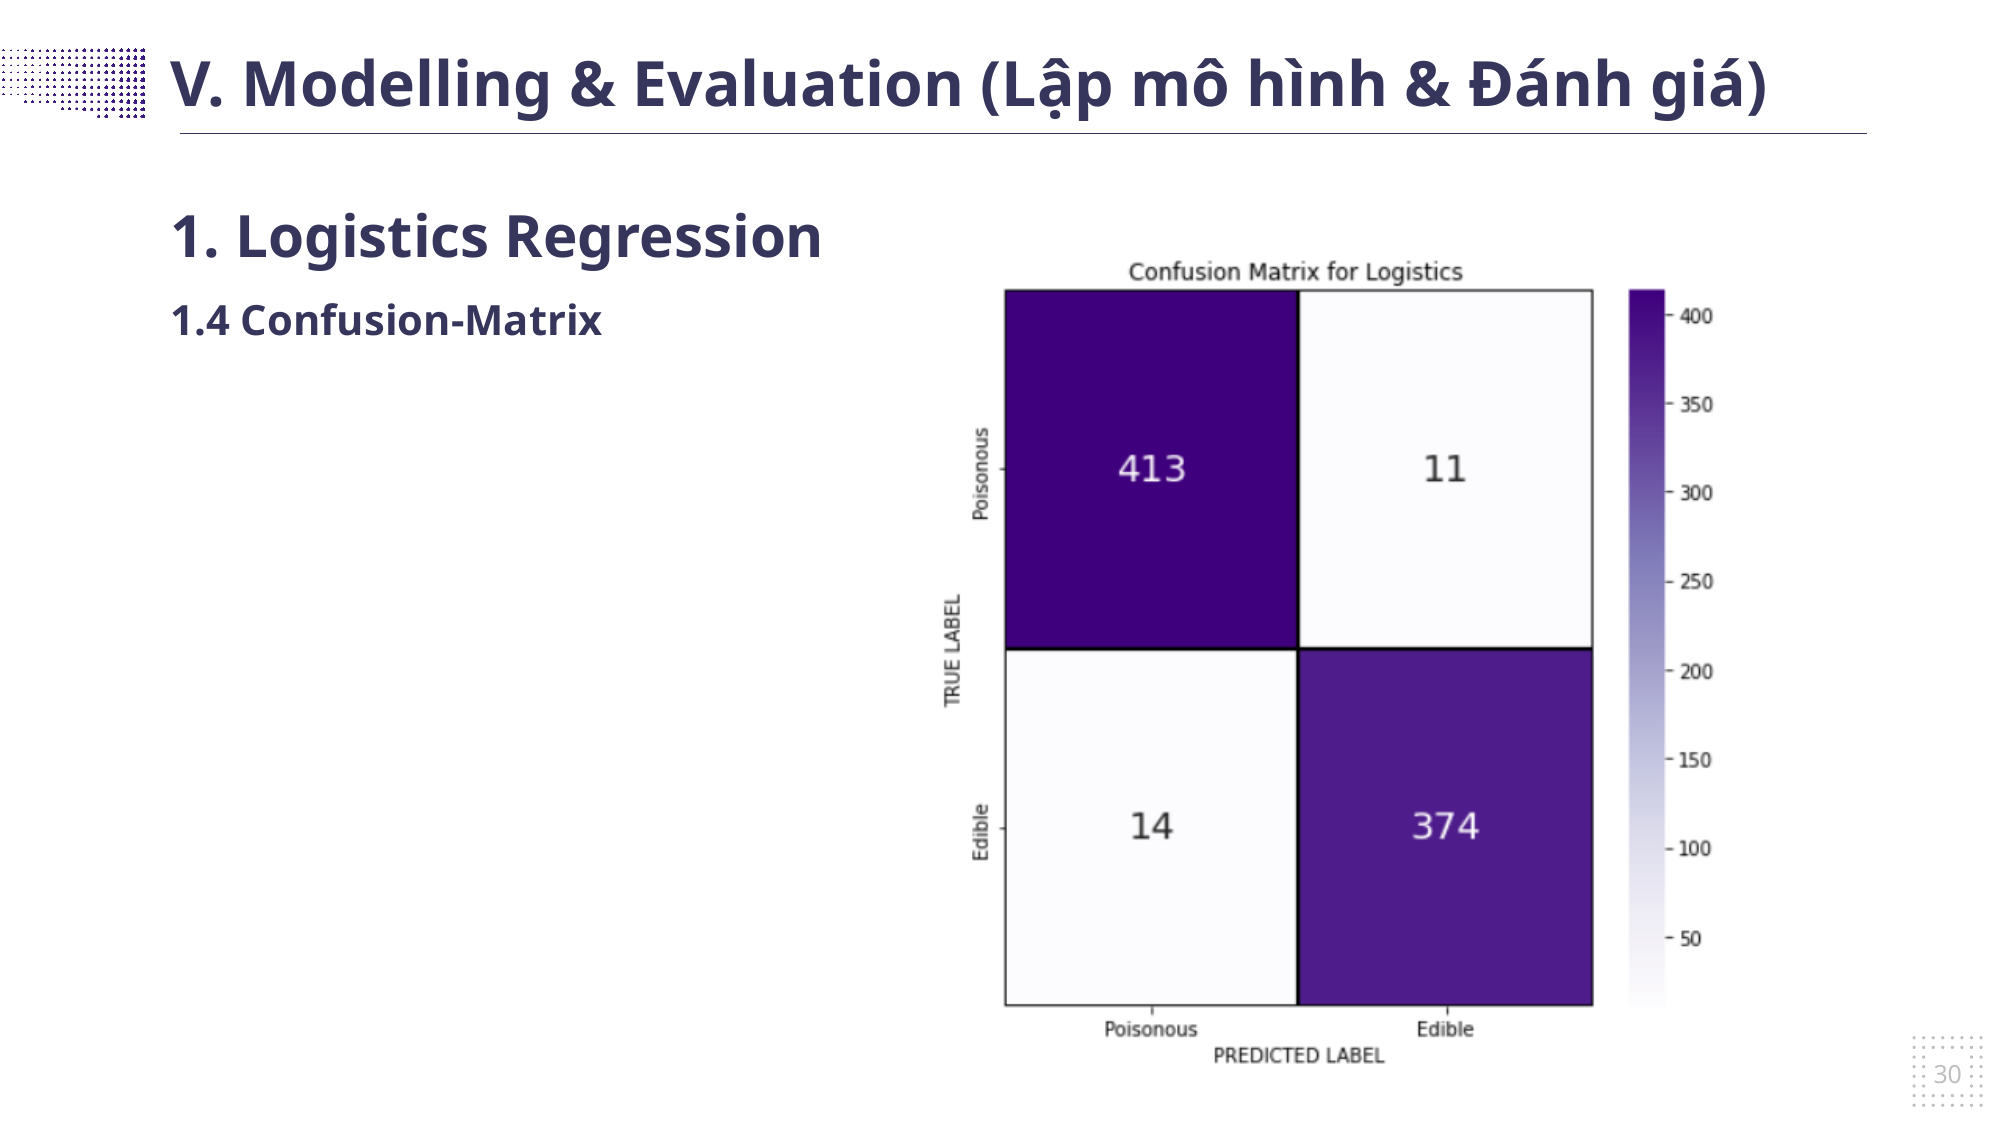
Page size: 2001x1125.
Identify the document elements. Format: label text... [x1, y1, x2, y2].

picture [935, 250, 1724, 1078]
text_box 1. Logistics Regression 1.4 Confusion-Matrix [155, 156, 1136, 352]
slide_number 30 [1915, 1050, 1980, 1097]
list V. Modelling & Evaluation (Lập mô hình & Đánh giá) [155, 45, 1872, 129]
